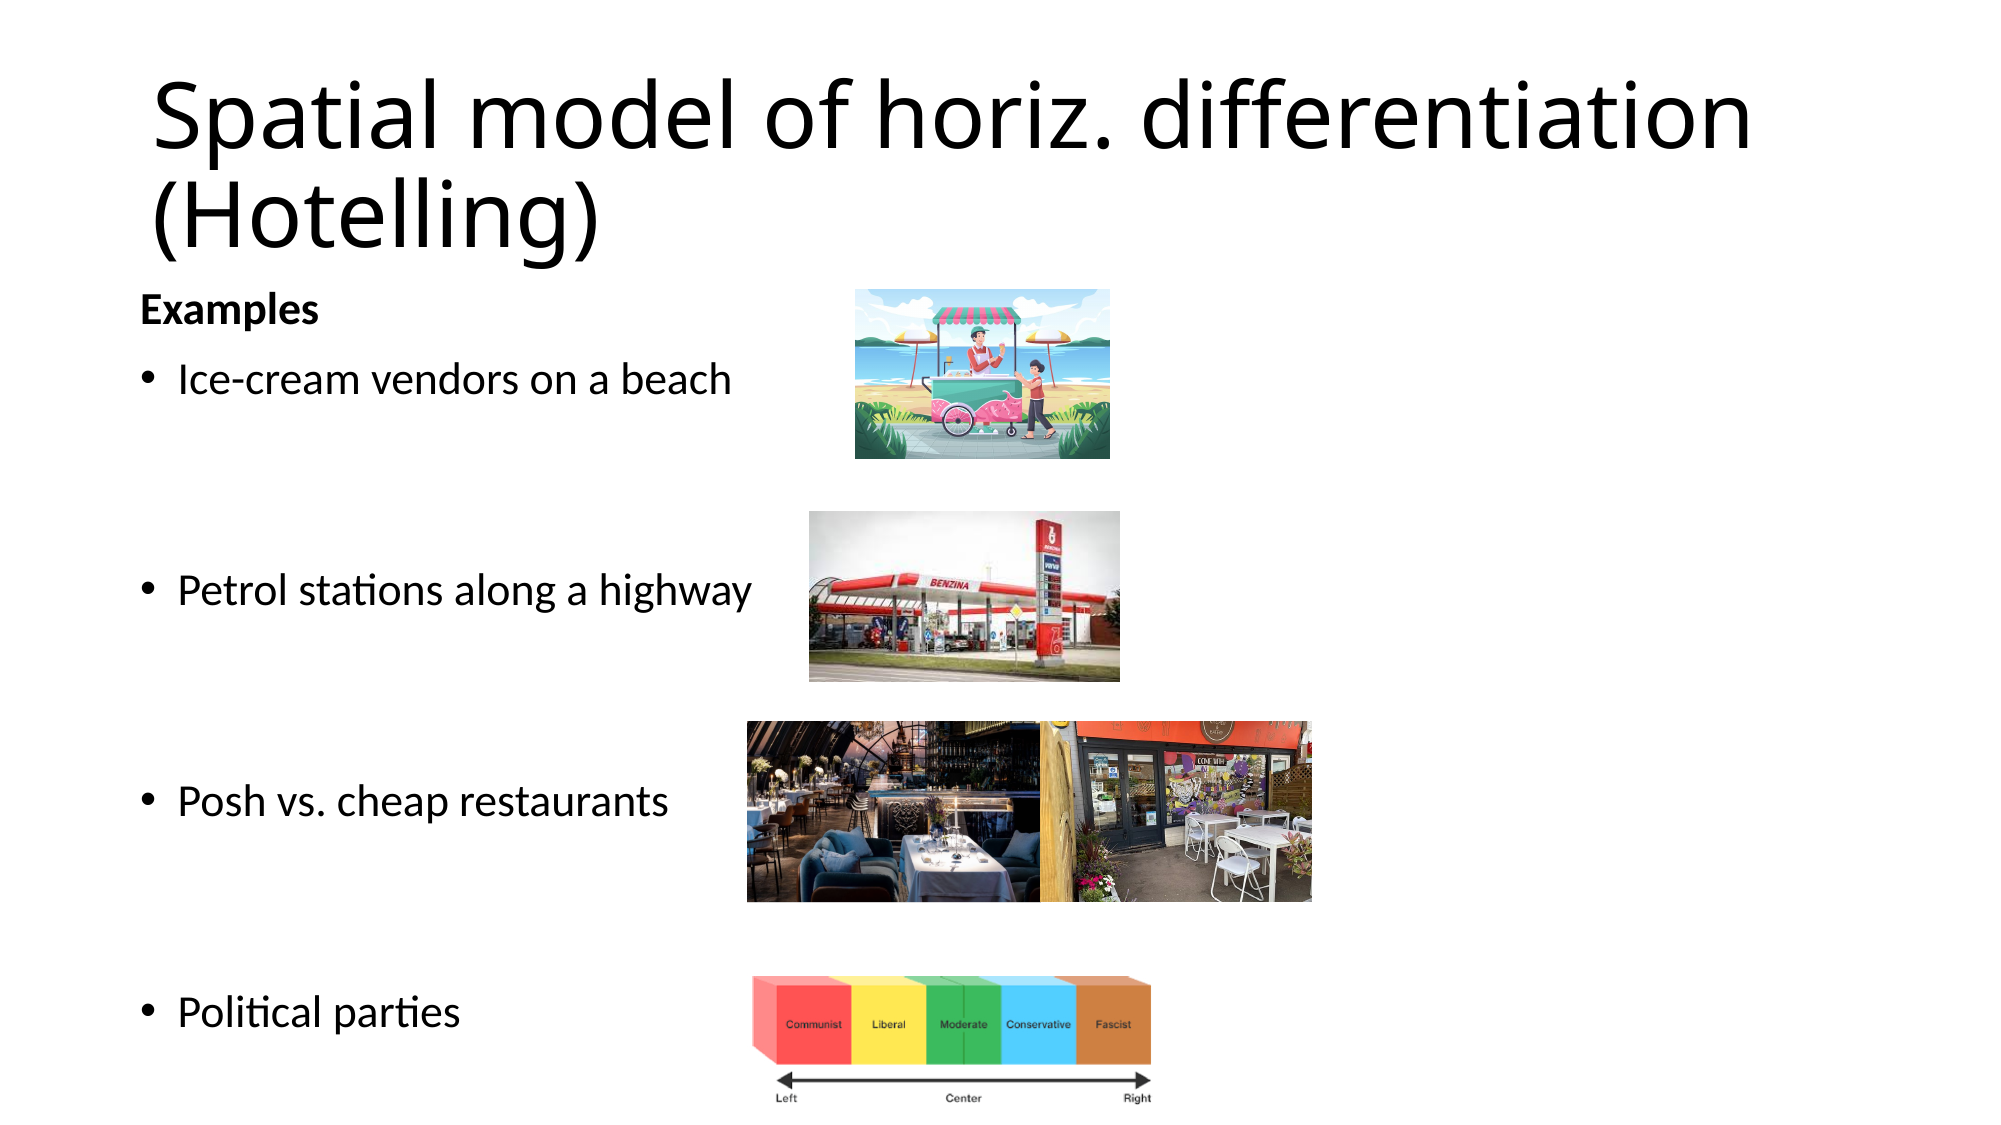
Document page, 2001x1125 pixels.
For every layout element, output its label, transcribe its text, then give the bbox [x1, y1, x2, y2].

list Examples Ice-cream vendors on a beach Petrol stations along a highway Posh vs. cheap restaurants Political parties [125, 277, 1779, 1026]
picture [747, 721, 1312, 903]
picture [747, 939, 1157, 1125]
picture [855, 289, 1110, 459]
picture [809, 511, 1120, 682]
title Spatial model of horiz. differentiation (Hotelling) [137, 59, 1955, 278]
